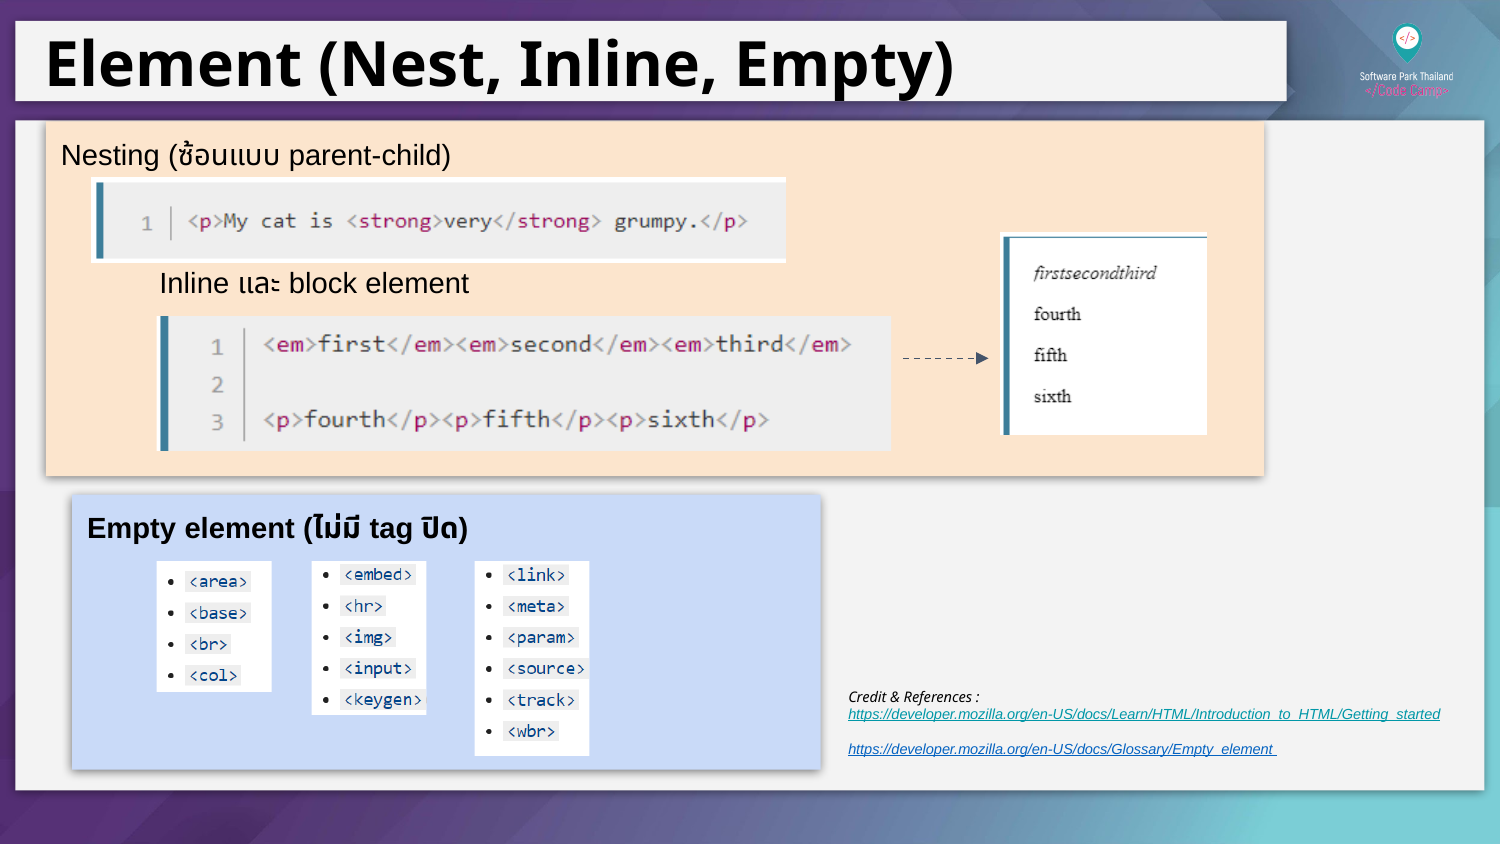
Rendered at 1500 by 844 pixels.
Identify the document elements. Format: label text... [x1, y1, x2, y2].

picture [0, 0, 1500, 844]
text_box Inline และ block element [144, 249, 920, 317]
text_box Element (Nest, Inline, Empty) [33, 18, 1447, 114]
text_box Empty element (ไม่มี tag ปิด) [72, 494, 821, 770]
text_box Credit & References : https://developer.mozilla.org/en-US/docs/Learn/HTML/Introduction_to_HTML/Getting_started https://developer.mozilla.org/en-US/docs/Glossary/Empty_element [833, 672, 1481, 758]
text_box Nesting (ซ้อนแบบ parent-child) [45, 121, 1265, 477]
